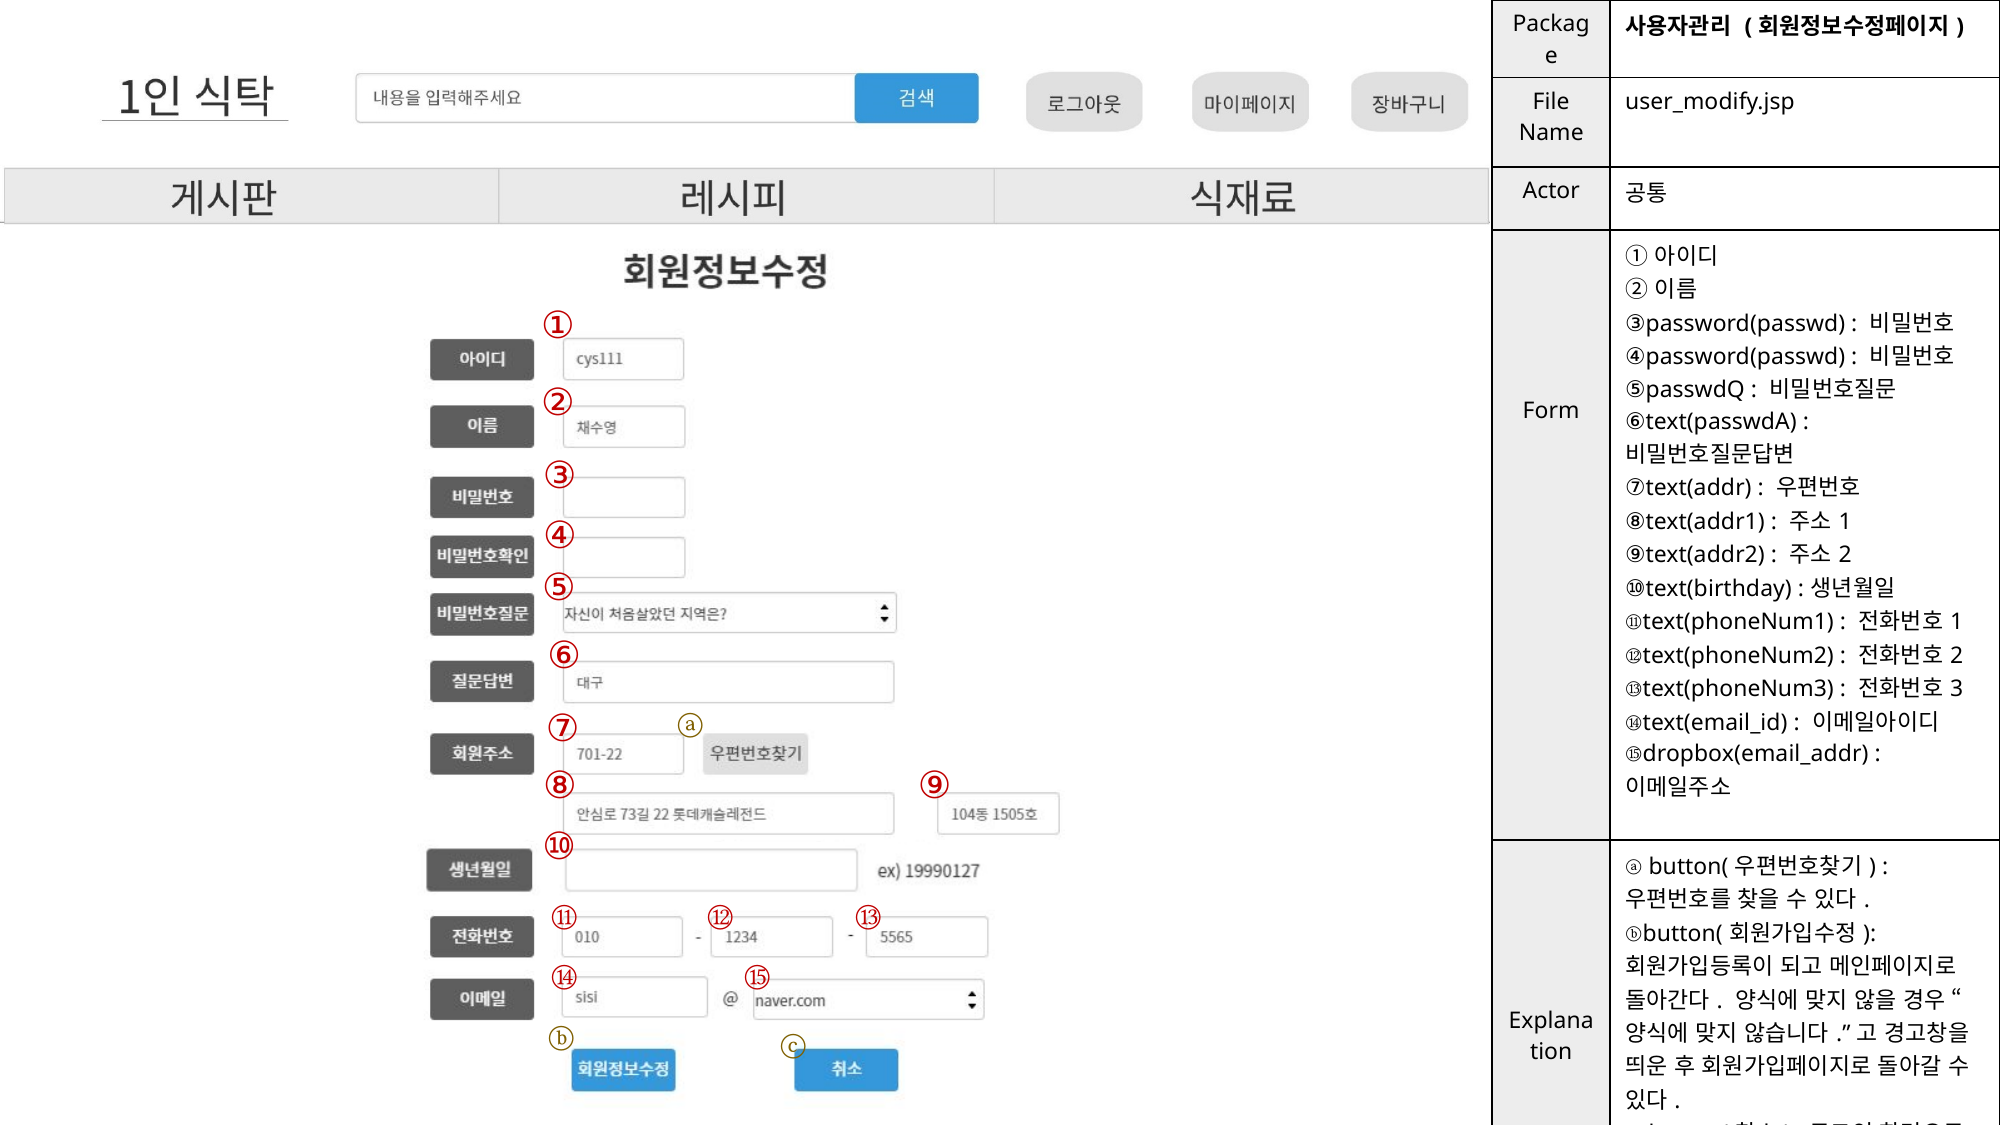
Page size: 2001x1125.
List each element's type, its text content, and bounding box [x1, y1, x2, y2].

table_cell File Name [1493, 78, 1609, 166]
table_header 사용자관리 (회원정보수정페이지) [1611, 1, 1999, 77]
table_cell Form [1493, 231, 1609, 839]
table_cell ⓐ button(우편번호찾기) : 우편번호를 찾을 수 있다. ⓑbutton(회원가입수정): 회원가입등록이 되고 메인페이지로 돌아간다. 양식에 맞지 않을 경우 “양식에 맞지 않습니다.”고 경고창을 띄운 후 회원가입페이지로 돌아갈 수 있다. ⓒ button(취소): 로그인 화면으로 돌아감. [1611, 841, 1999, 1125]
table_cell Actor [1493, 168, 1609, 229]
table_cell ①아이디 ②이름 ③password(passwd) : 비밀번호 ④password(passwd) : 비밀번호 ⑤passwdQ : 비밀번호질문 ⑥text(passwdA) : 비밀번호질문답변 ⑦text(addr) : 우편번호 ⑧text(addr1) : 주소1 ⑨text(addr2) : 주소2 ⑩text(birthday) :생년월일 ⑪text(phoneNum1) : 전화번호1 ⑫text(phoneNum2) : 전화번호2 ⑬text(phoneNum3) : 전화번호3 ⑭text(email_id) : 이메일아이디 ⑮dropbox(email_addr) : 이메일주소 [1611, 231, 1999, 839]
table_cell 공통 [1611, 168, 1999, 229]
table_cell Explanation [1493, 841, 1609, 1125]
table_header Package [1493, 1, 1609, 77]
table_cell user_modify.jsp [1611, 78, 1999, 166]
picture [0, 0, 1490, 1109]
